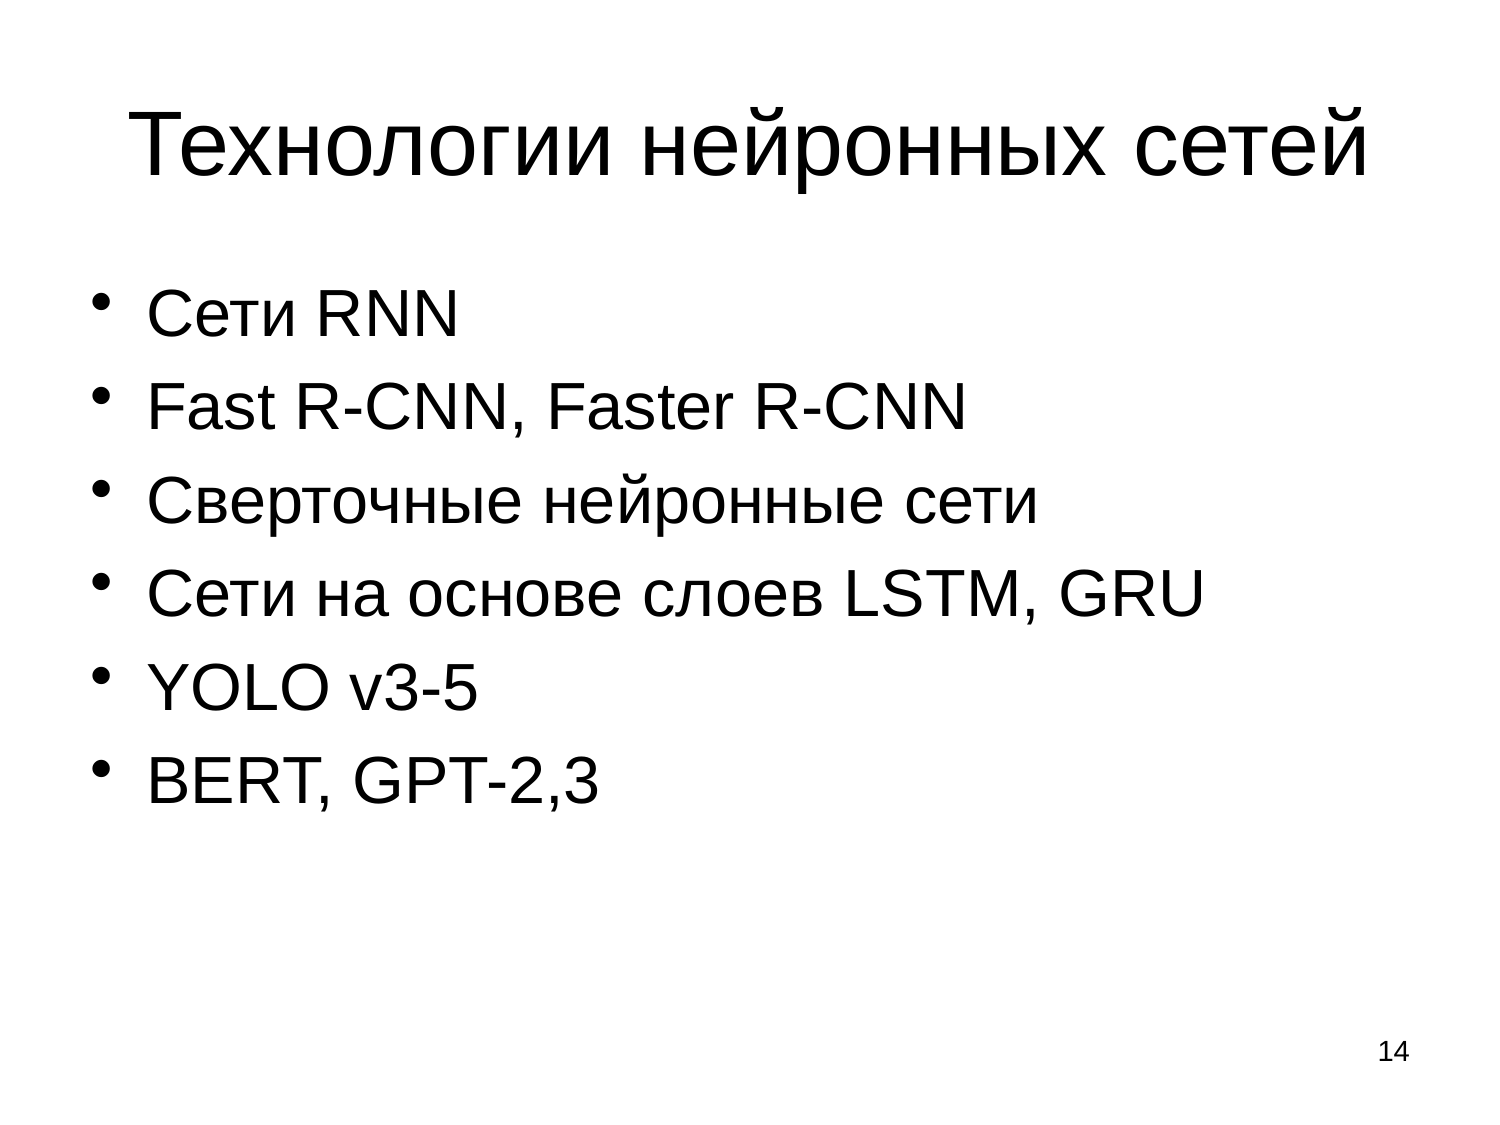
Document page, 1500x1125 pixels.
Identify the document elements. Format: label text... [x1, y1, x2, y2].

slide_number 14 [1074, 1024, 1426, 1103]
list Сети RNN Fast R-CNN, Faster R-CNN Сверточные нейронные сети Сети на основе слоев LSTM, GRU YOLO v3-5 BERT, GPT-2,3 [74, 262, 1426, 1006]
title Технологии нейронных сетей [74, 44, 1426, 233]
